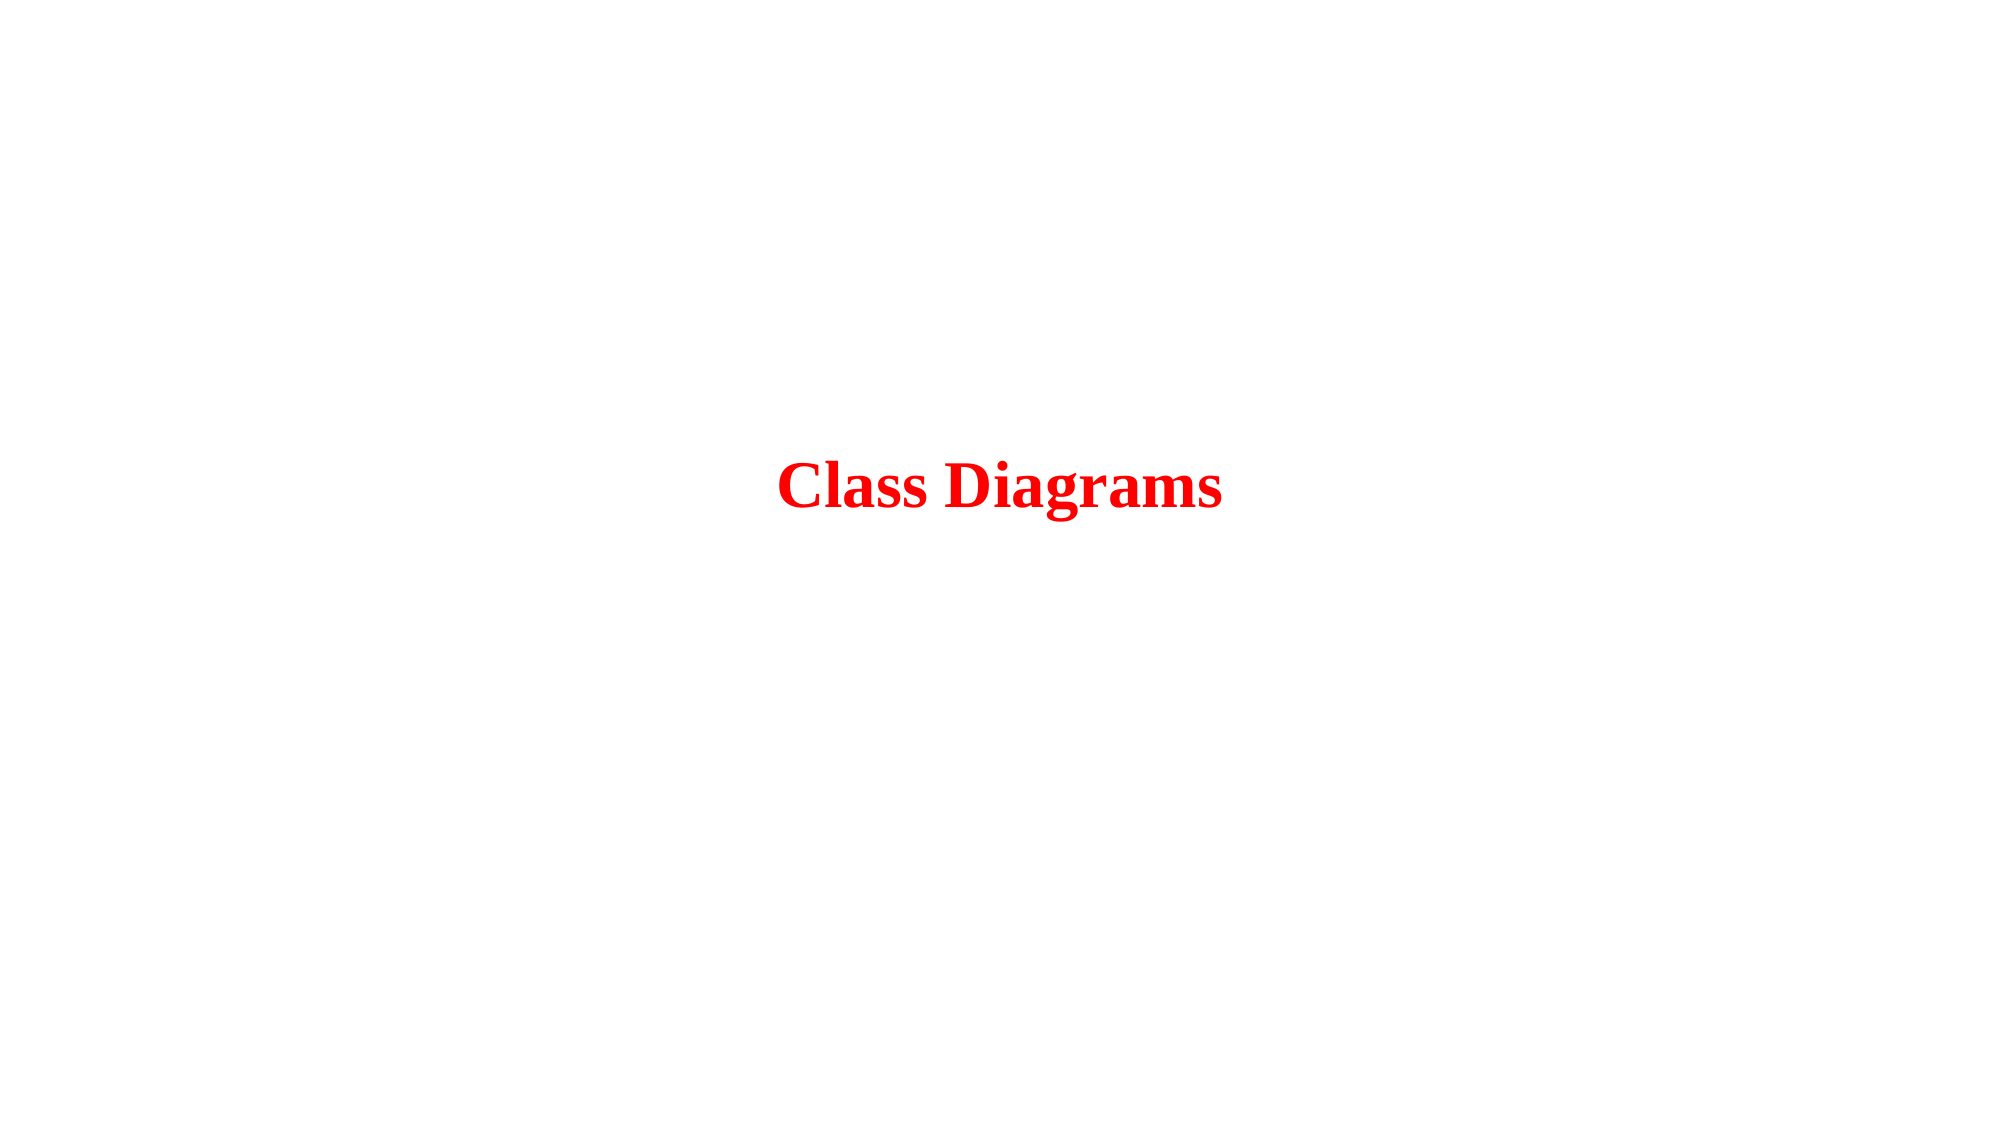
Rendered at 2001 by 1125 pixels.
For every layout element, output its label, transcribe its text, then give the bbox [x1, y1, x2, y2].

title Class Diagrams [137, 416, 1863, 635]
